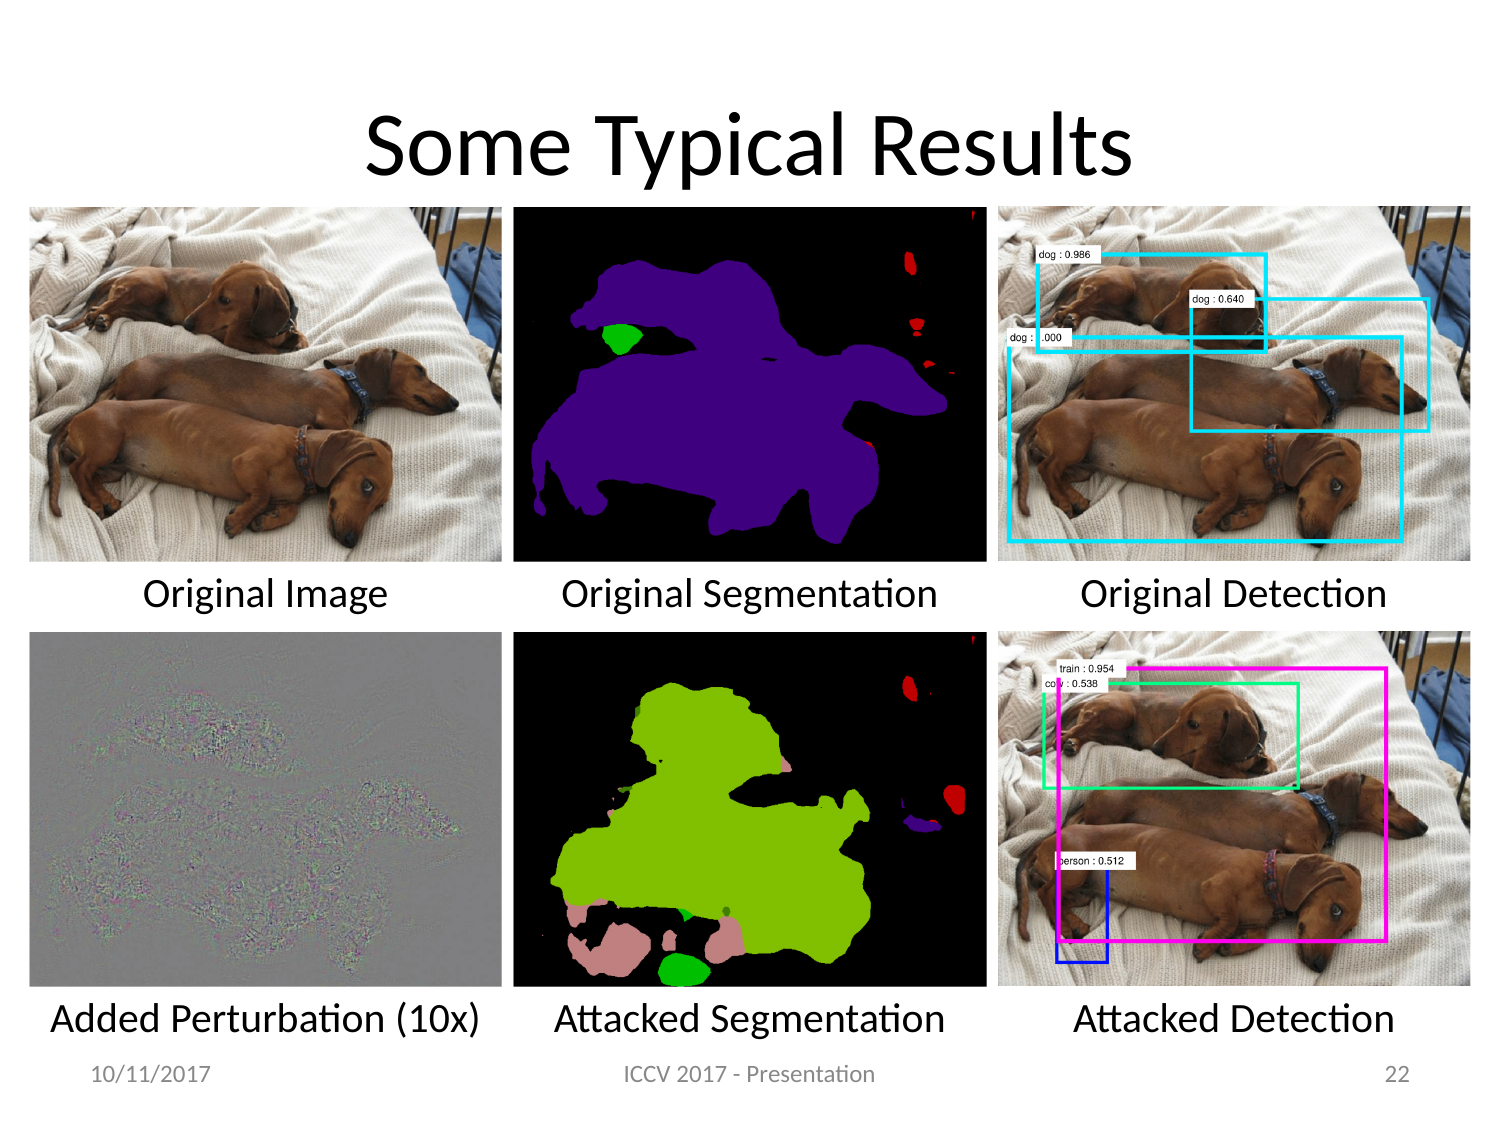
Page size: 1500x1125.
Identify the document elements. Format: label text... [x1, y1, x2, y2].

picture [29, 631, 503, 988]
text_box Original Segmentation [513, 568, 987, 620]
text_box Added Perturbation (10x) [29, 994, 502, 1046]
picture [997, 631, 1471, 986]
title Some Typical Results [75, 45, 1425, 214]
picture [513, 631, 987, 988]
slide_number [75, 1046, 425, 1103]
slide_number ‹#› [1074, 1046, 1425, 1103]
footer ICCV 2017 - Presentation [512, 1042, 988, 1103]
picture [513, 206, 987, 562]
text_box Attacked Detection [997, 992, 1471, 1046]
picture [997, 206, 1471, 561]
text_box Original Detection [997, 567, 1471, 620]
text_box Original Image [29, 568, 502, 620]
text_box Attacked Segmentation [513, 994, 987, 1046]
picture [29, 206, 503, 562]
